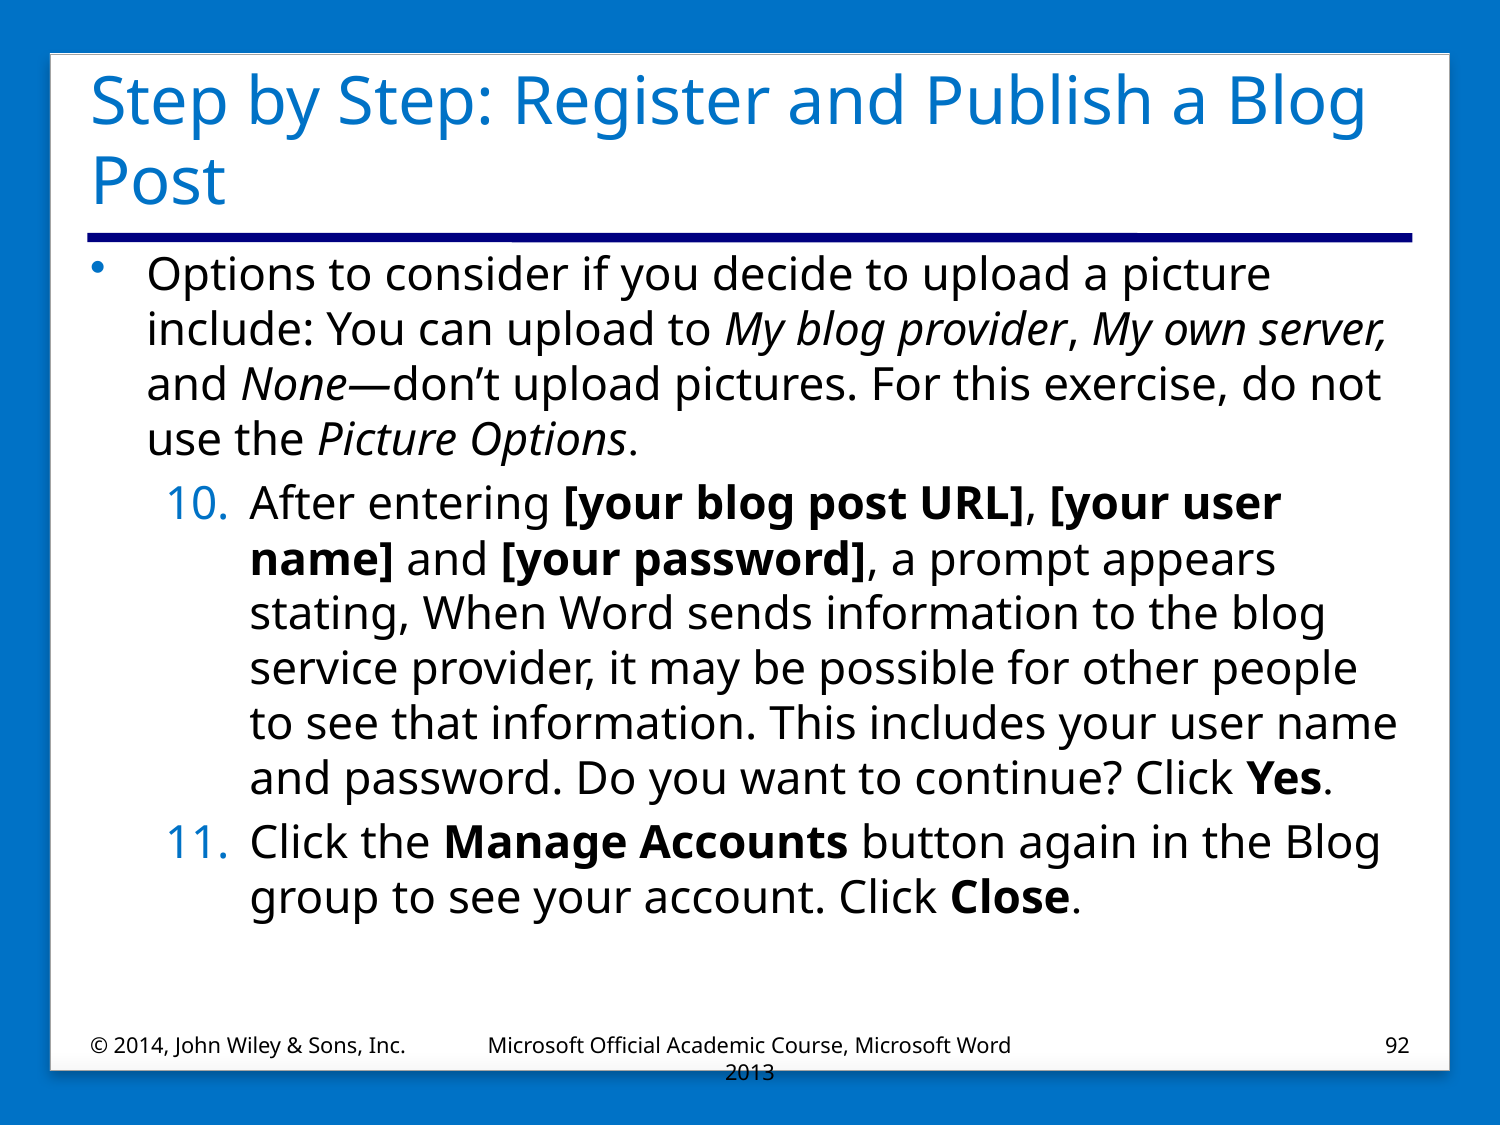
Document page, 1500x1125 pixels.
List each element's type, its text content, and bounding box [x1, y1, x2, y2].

slide_number © 2014, John Wiley & Sons, Inc. [74, 1024, 426, 1103]
footer Microsoft Official Academic Course, Microsoft Word 2013 [449, 1024, 1051, 1103]
list Options to consider if you decide to upload a picture include: You can upload to My blog provider, My own server, and None—don’t upload pictures. For this exercise, do not use the Picture Options. After entering [your blog post URL], [your user name] and [your password], a prompt appears stating, When Word sends information to the blog service provider, it may be possible for other people to see that information. This includes your user name and password. Do you want to continue? Click Yes. Click the Manage Accounts button again in the Blog group to see your account. Click Close. [75, 237, 1425, 1063]
slide_number 92 [1074, 1024, 1426, 1103]
title Step by Step: Register and Publish a Blog Post [74, 74, 1426, 226]
